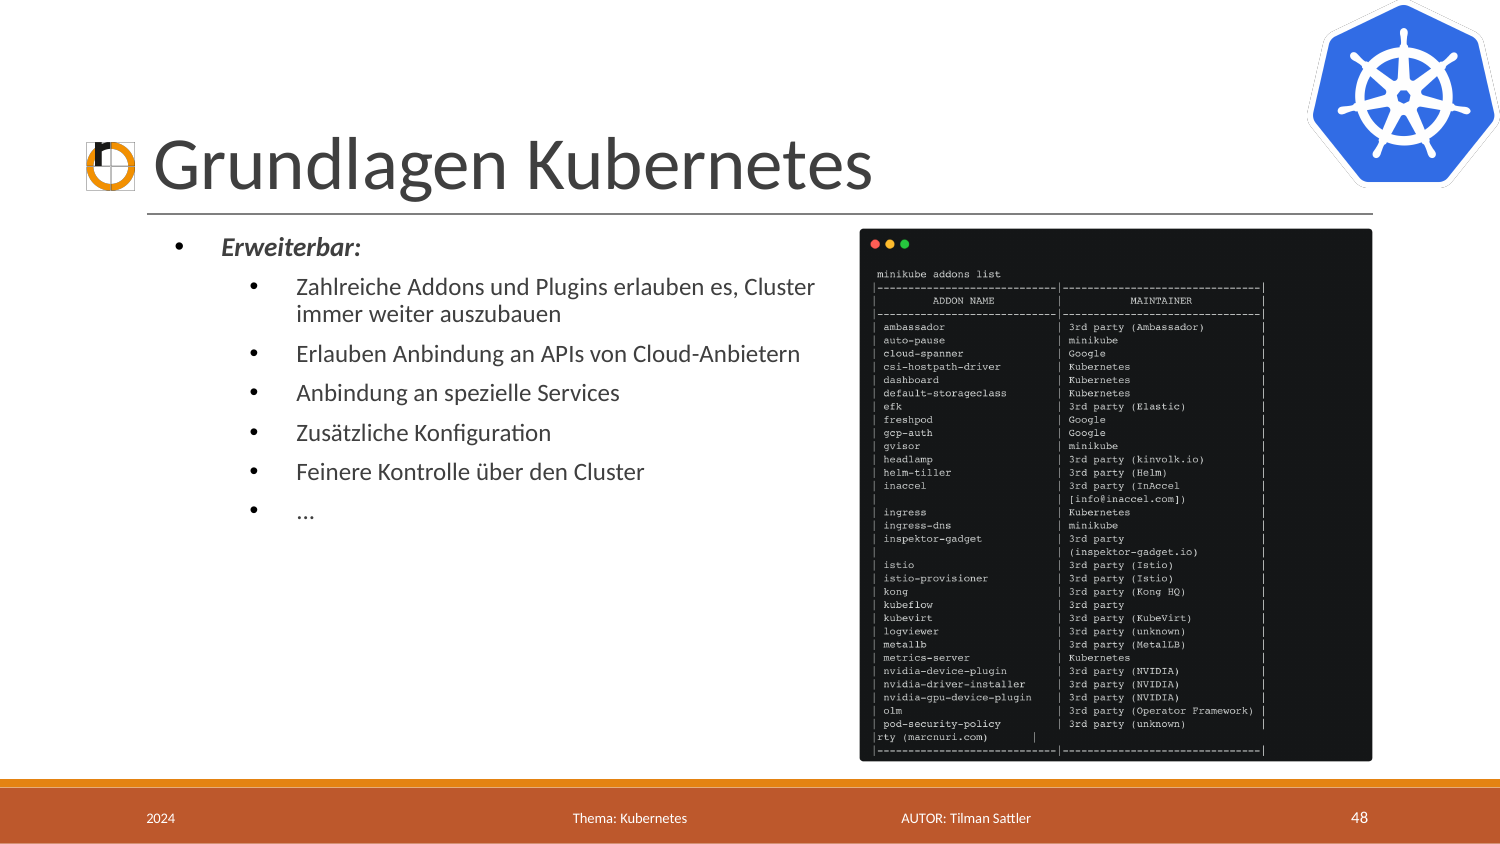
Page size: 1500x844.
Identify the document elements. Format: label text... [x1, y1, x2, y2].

picture [83, 141, 136, 191]
list Erweiterbar: Zahlreiche Addons und Plugins erlauben es, Cluster immer weiter auszubauen Erlauben Anbindung an APIs von Cloud-Anbietern Anbindung an spezielle Services Zusätzliche Konfiguration Feinere Kontrolle über den Cluster ... [135, 227, 813, 723]
title Grundlagen Kubernetes [141, 32, 1302, 211]
footer Thema: Kubernetes AUTOR: Tilman Sattler [453, 794, 1152, 840]
slide_number 48 [1218, 812, 1380, 840]
picture [818, 0, 1500, 803]
slide_number 2024 [135, 794, 440, 840]
